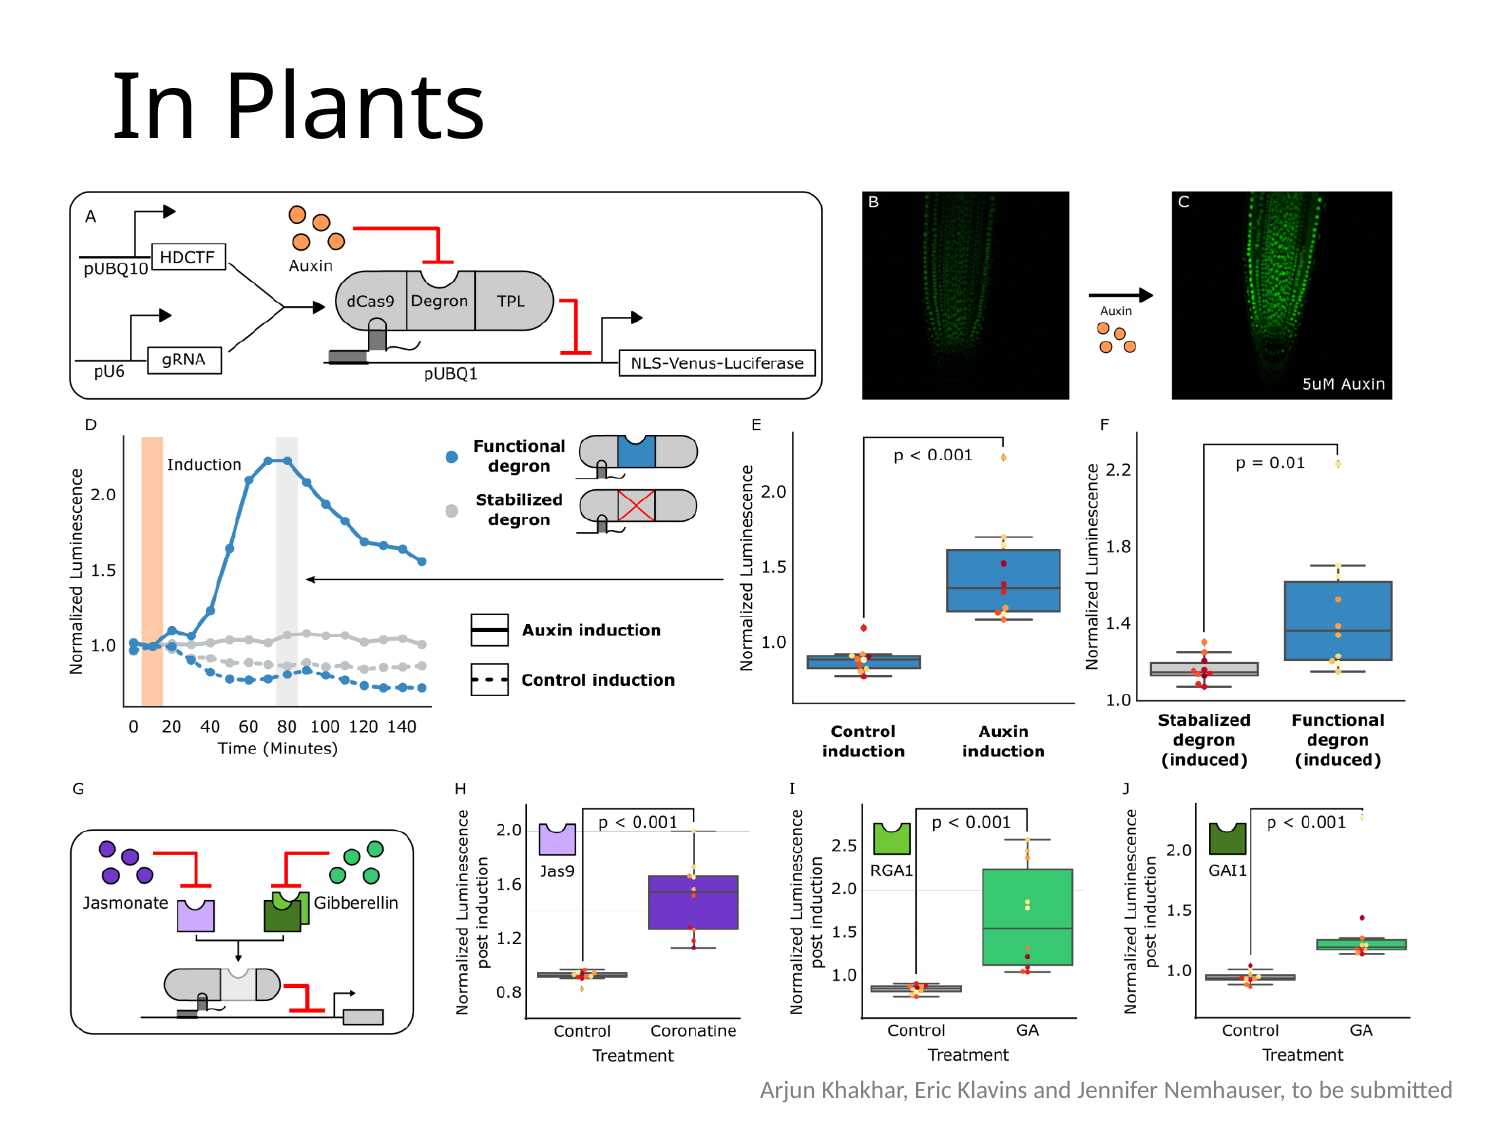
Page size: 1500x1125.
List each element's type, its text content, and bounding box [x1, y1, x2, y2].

picture [63, 185, 1423, 1067]
title In Plants [96, 0, 1391, 185]
text_box Arjun Khakhar, Eric Klavins and Jennifer Nemhauser, to be submitted [745, 1066, 1470, 1112]
